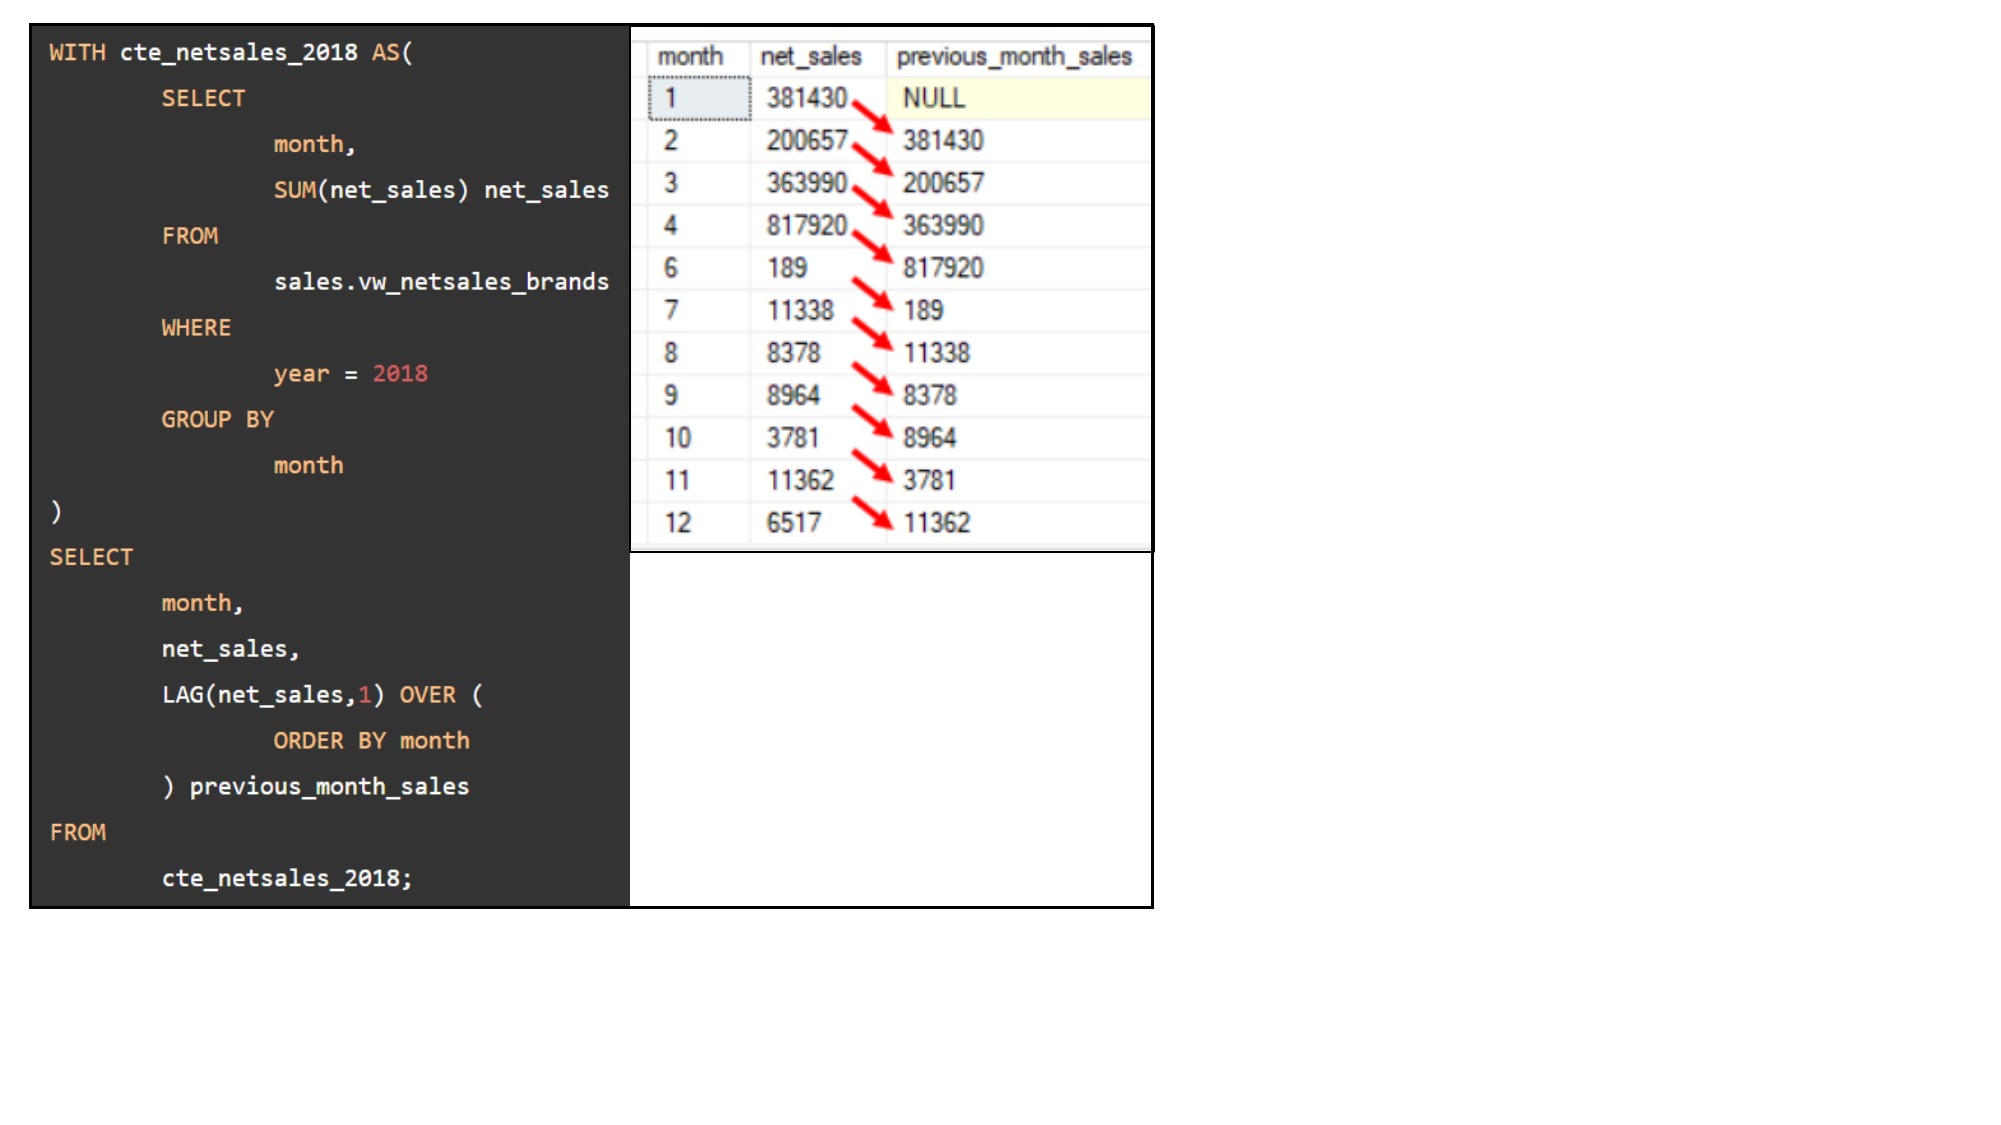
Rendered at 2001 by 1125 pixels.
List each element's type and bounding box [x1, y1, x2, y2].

text_box [30, 24, 1153, 908]
picture [631, 26, 1153, 551]
picture [32, 26, 630, 908]
